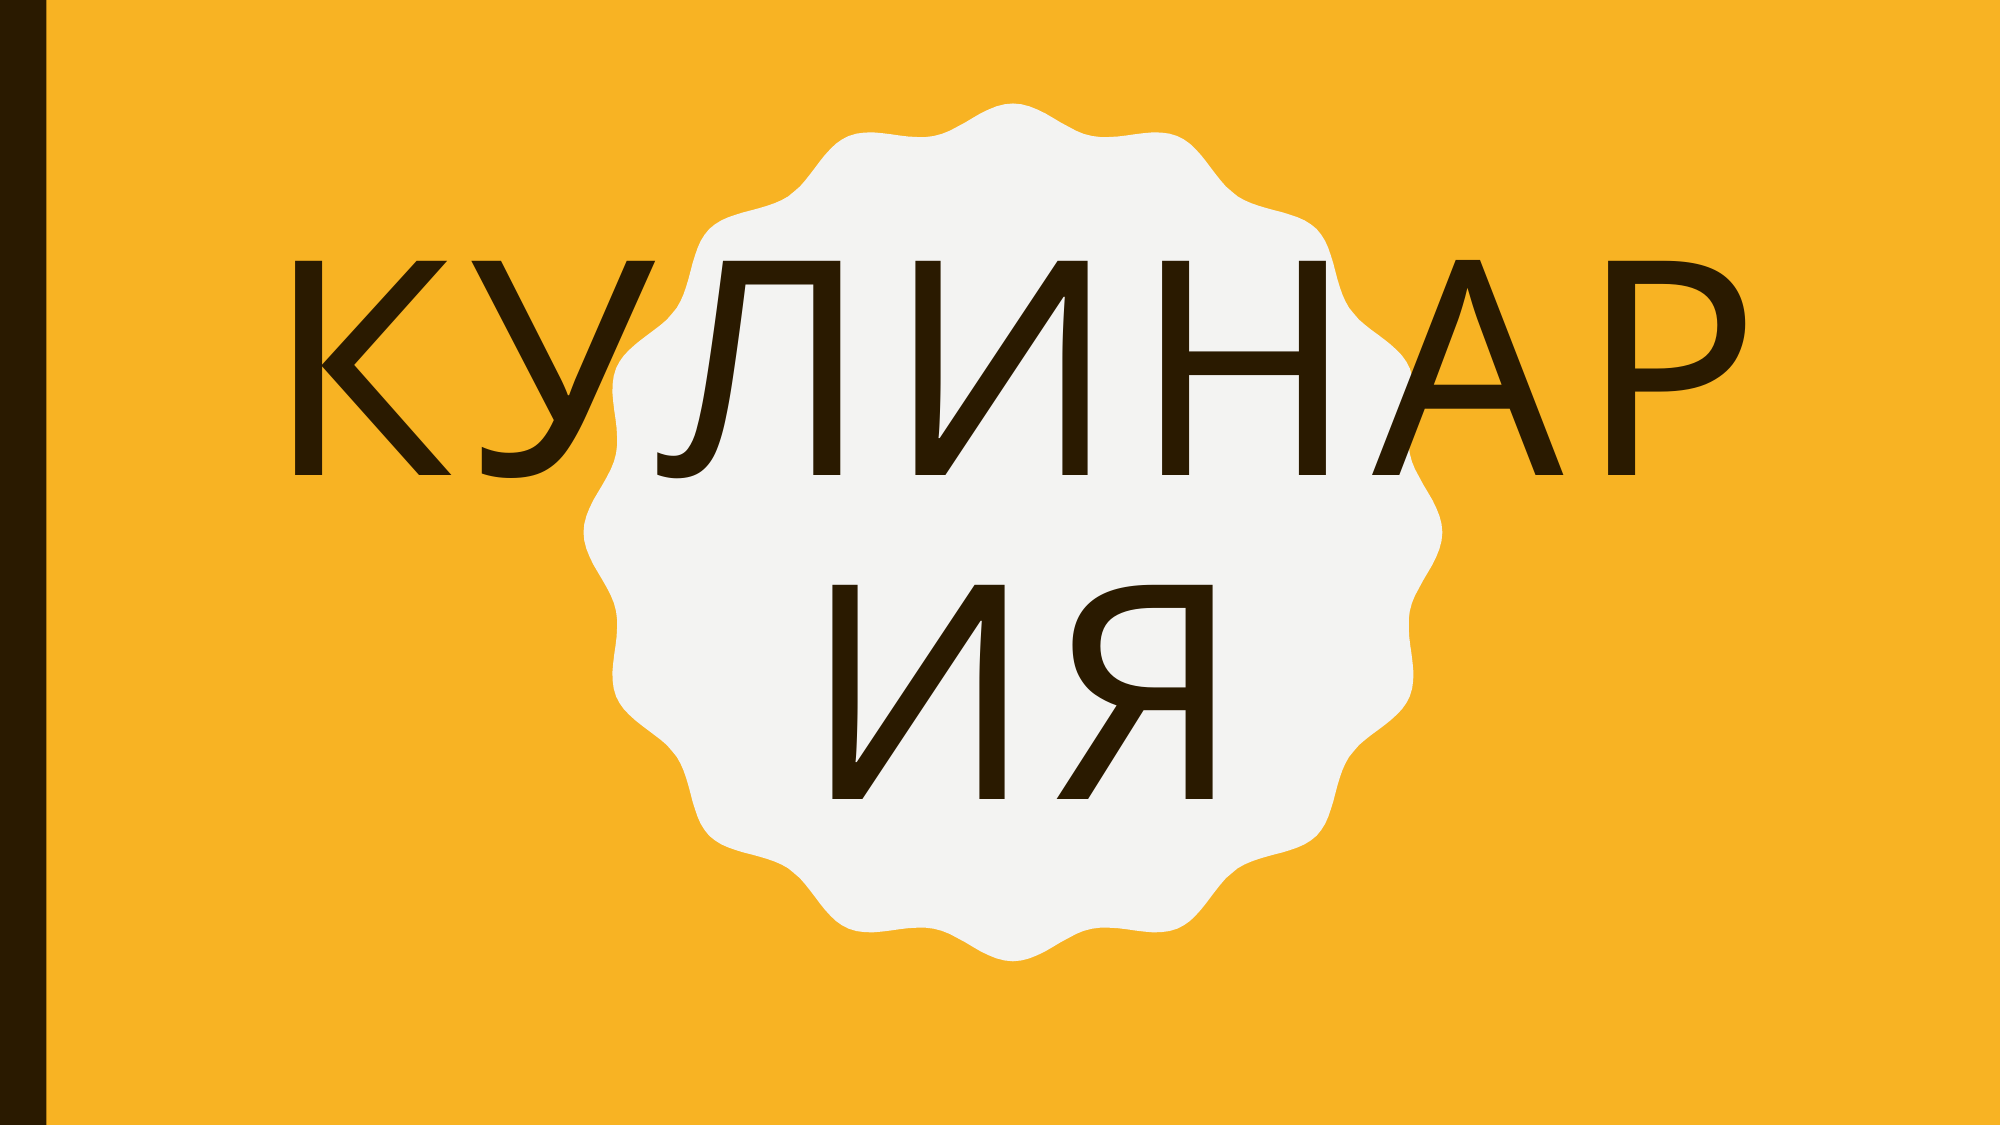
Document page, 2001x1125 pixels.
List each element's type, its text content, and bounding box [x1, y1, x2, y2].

title КУЛИНАРИЯ [176, 180, 1870, 902]
